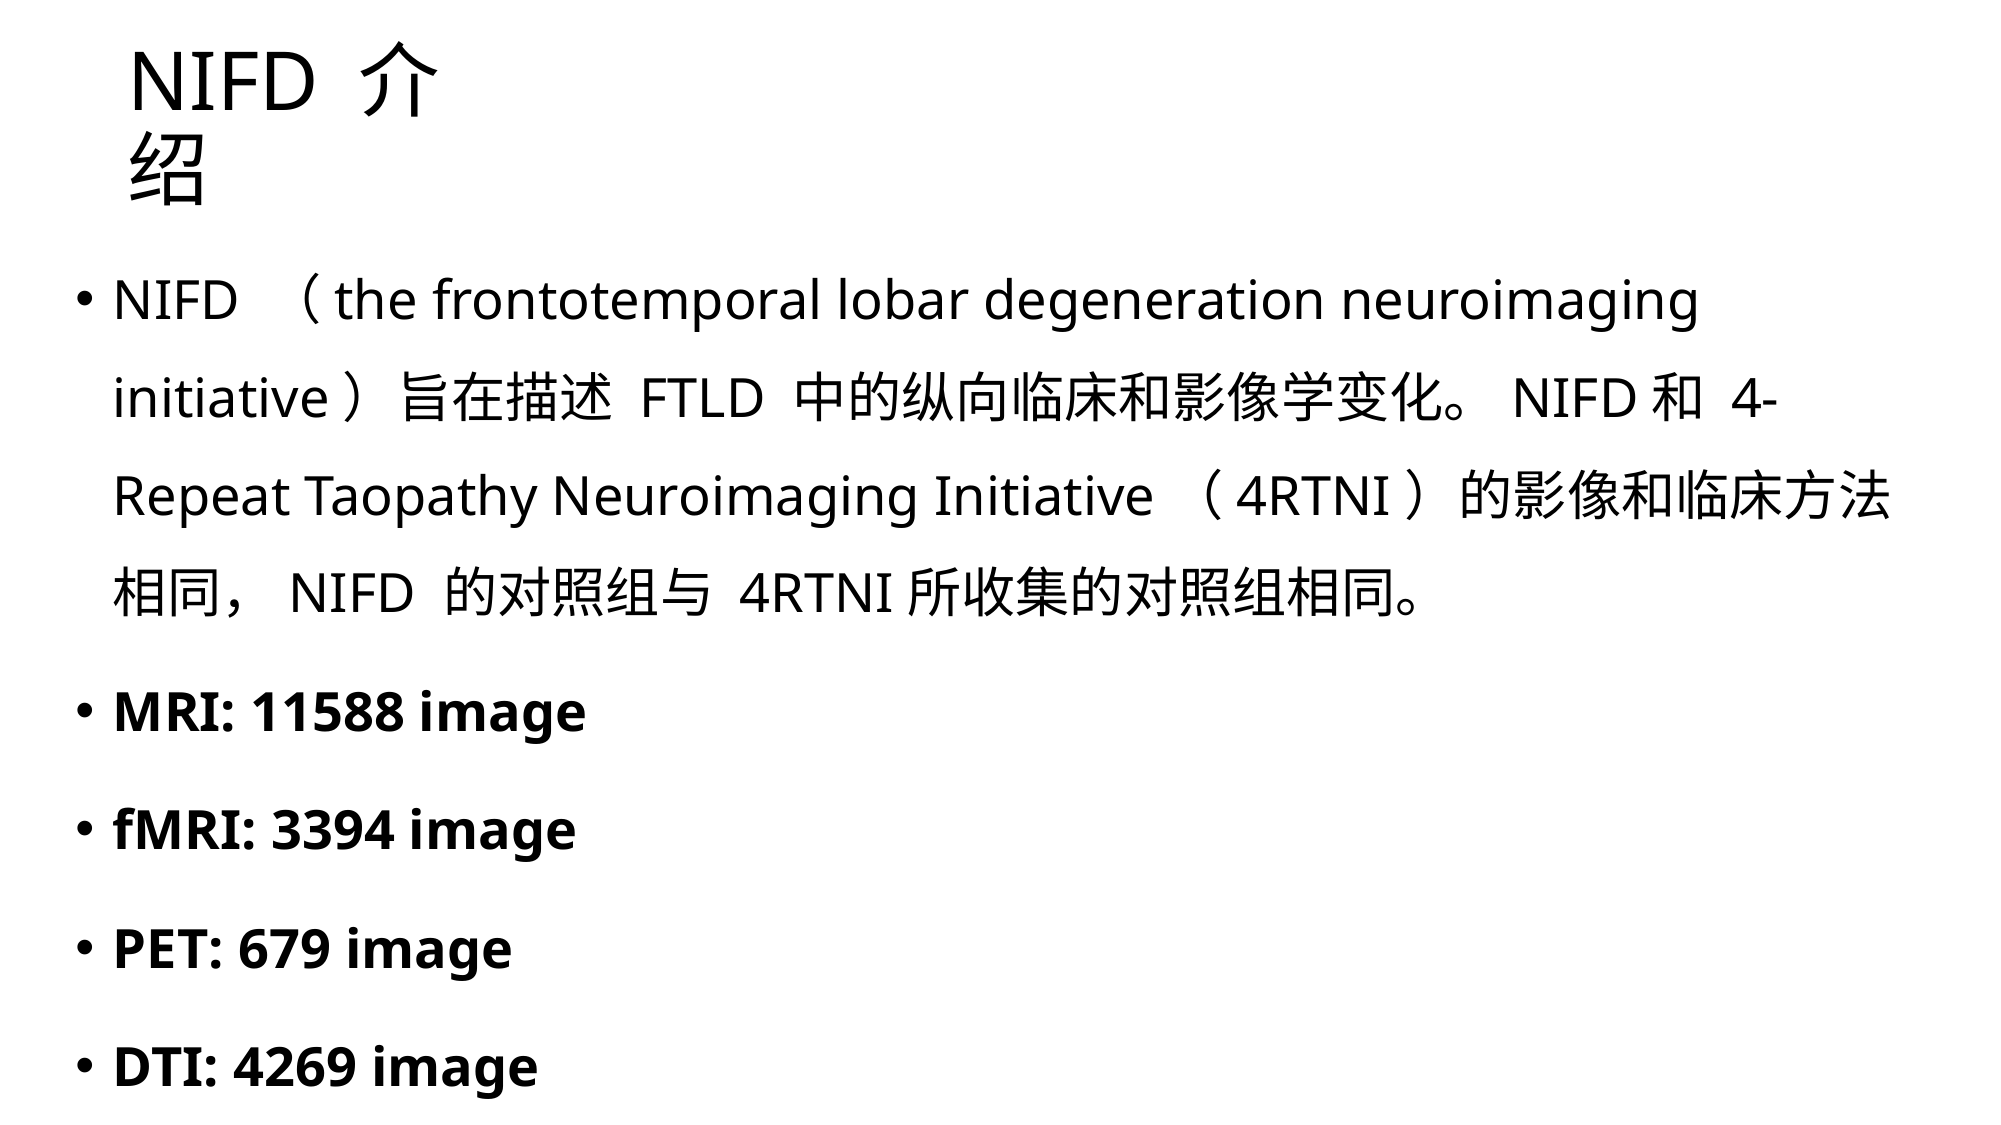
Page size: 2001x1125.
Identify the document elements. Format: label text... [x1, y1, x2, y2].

list NIFD （the frontotemporal lobar degeneration neuroimaging initiative）旨在描述 FTLD 中的纵向临床和影像学变化。NIFD和 4-Repeat Taopathy Neuroimaging Initiative（4RTNI）的影像和临床方法相同，NIFD 的对照组与 4RTNI所收集的对照组相同。 MRI: 11588 image fMRI: 3394 image PET: 679 image DTI: 4269 image [60, 225, 1940, 1125]
title NIFD 介绍 [112, 32, 512, 225]
